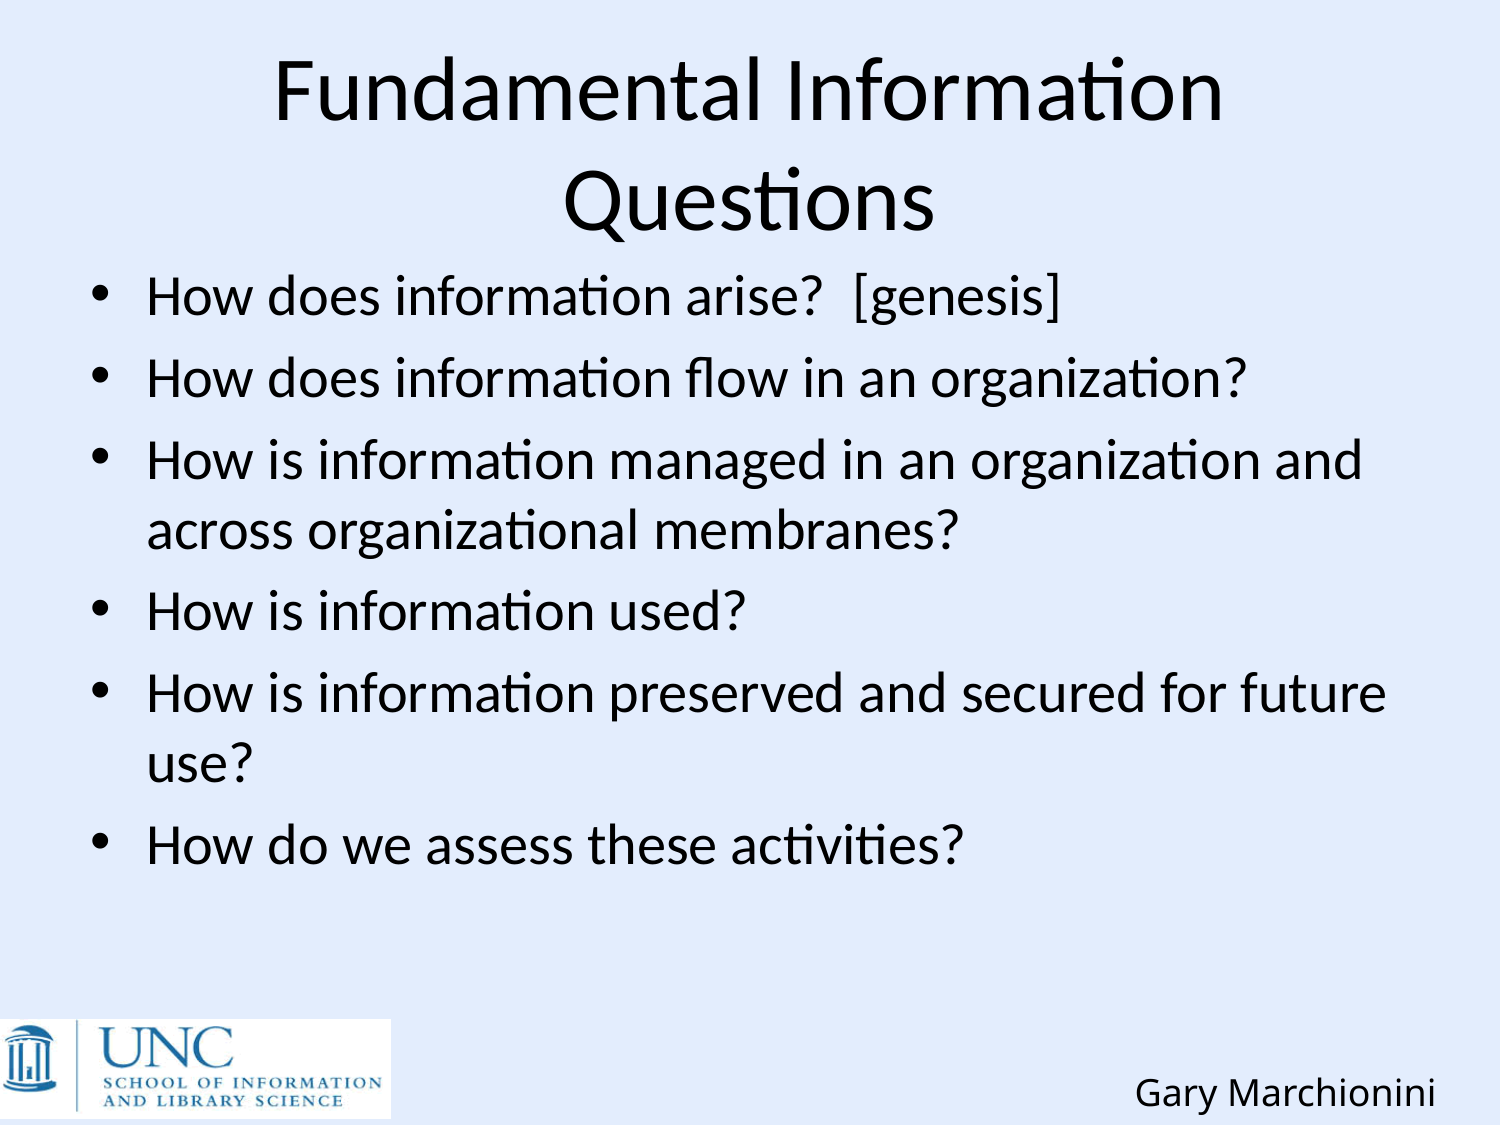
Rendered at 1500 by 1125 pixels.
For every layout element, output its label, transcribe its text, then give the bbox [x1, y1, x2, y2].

title Fundamental Information Questions [75, 45, 1425, 233]
list How does information arise? [genesis] How does information flow in an organization? How is information managed in an organization and across organizational membranes? How is information used? How is information preserved and secured for future use? How do we assess these activities? [75, 249, 1425, 993]
picture [0, 1019, 391, 1119]
